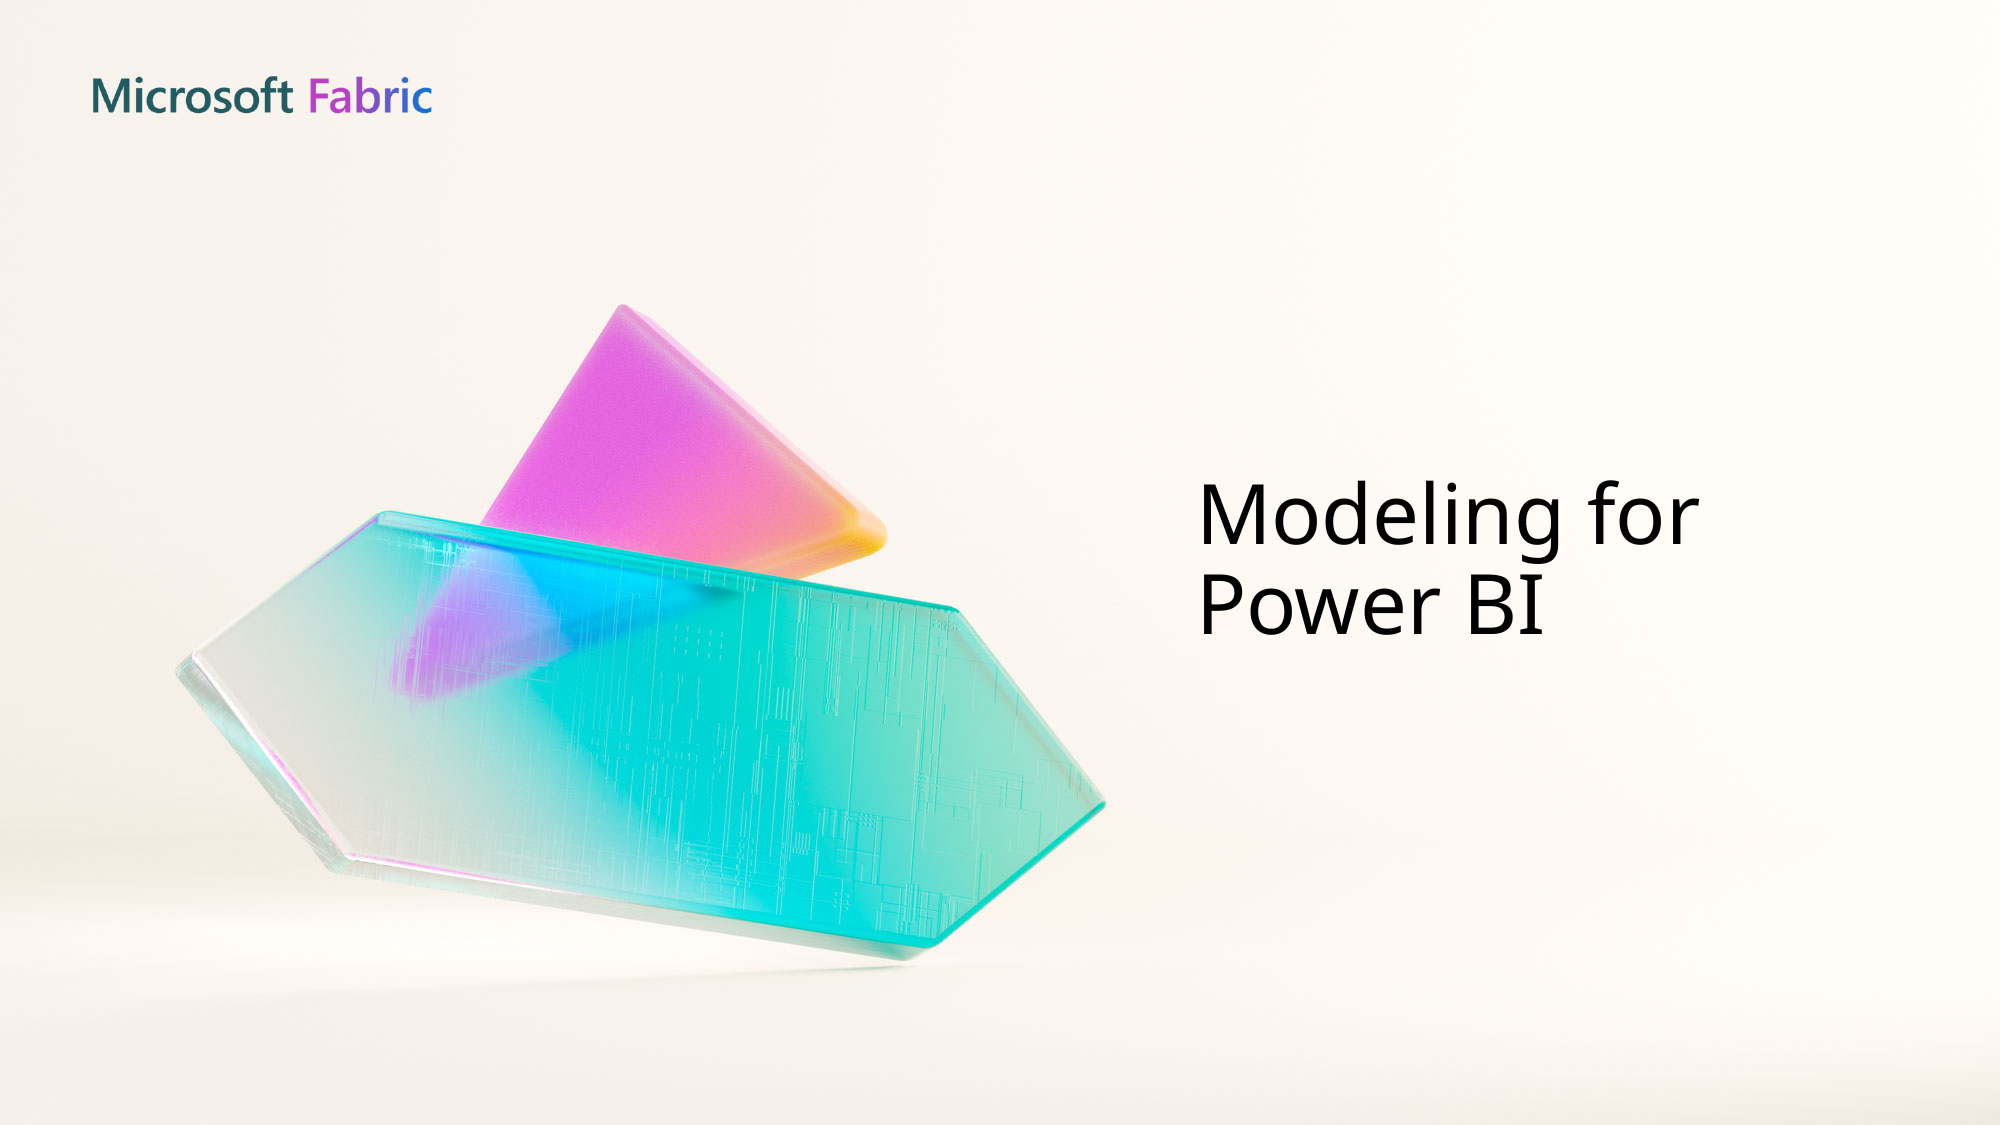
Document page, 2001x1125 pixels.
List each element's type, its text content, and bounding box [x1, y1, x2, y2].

picture [0, 0, 2000, 1125]
title Modeling for Power BI [1181, 359, 1907, 766]
